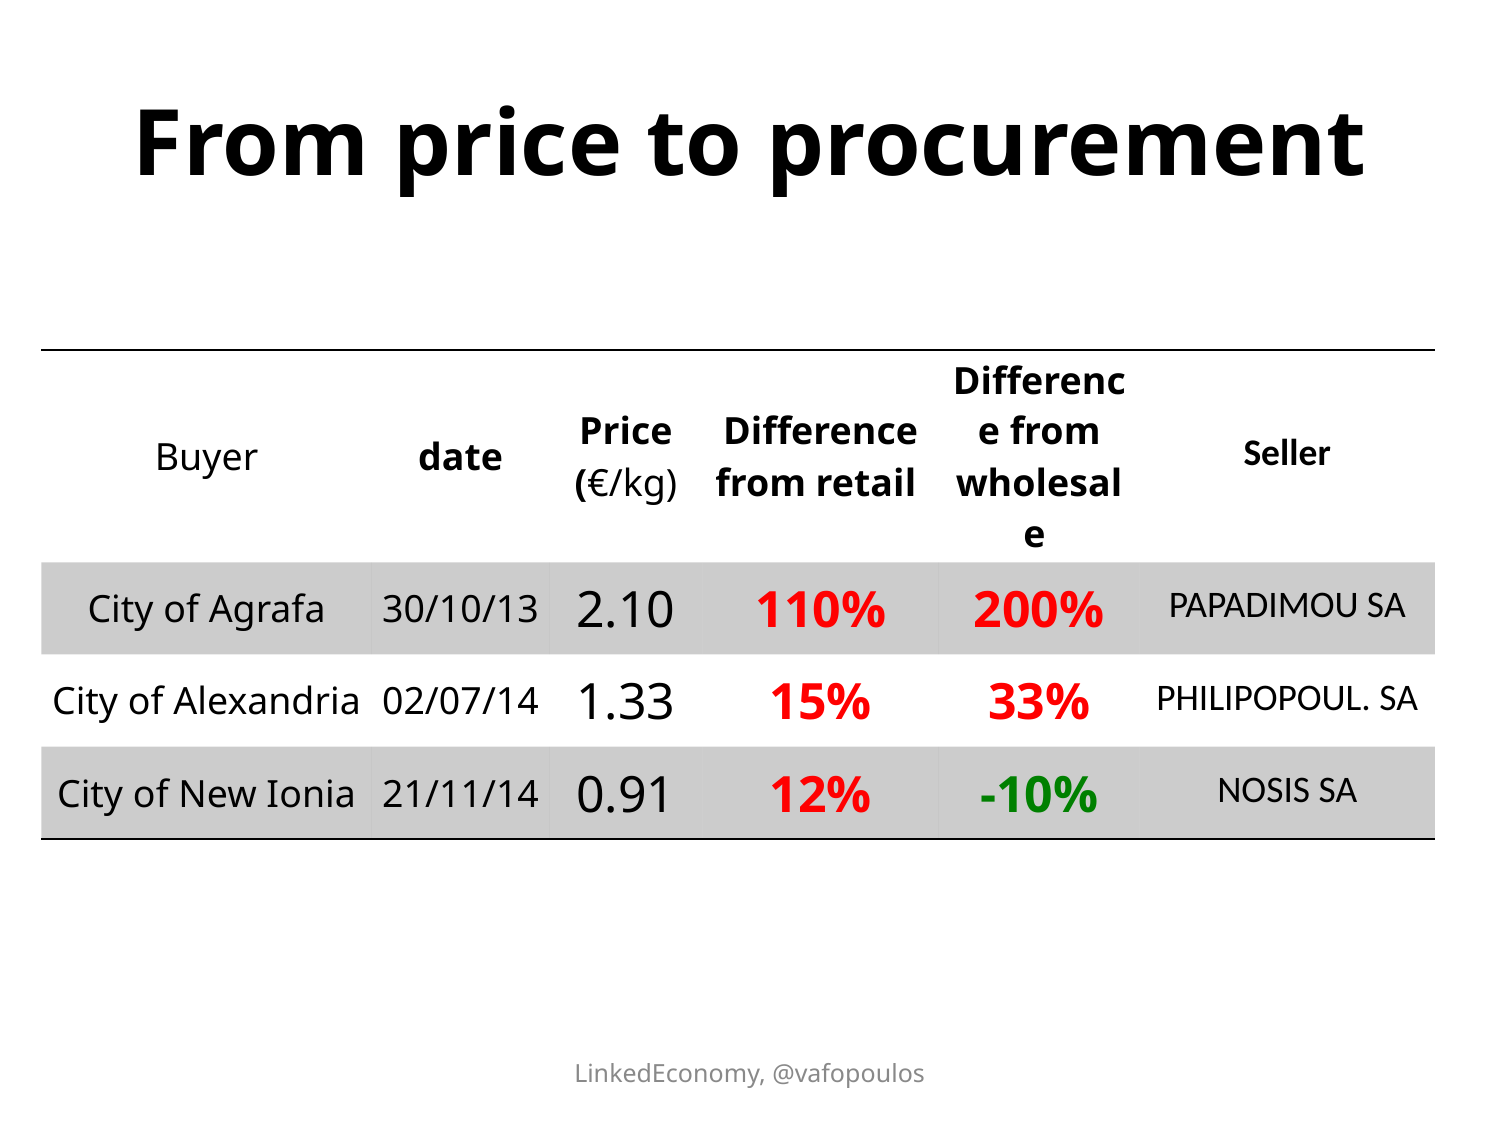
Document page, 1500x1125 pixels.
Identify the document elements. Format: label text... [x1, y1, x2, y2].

table_cell 1.33 [549, 654, 703, 747]
table_cell 12% [703, 747, 939, 838]
table_cell PHILIPOPOUL. SA [1140, 654, 1435, 747]
table_header Difference from wholesale [939, 351, 1140, 562]
table_cell 15% [703, 654, 939, 747]
table_cell 200% [939, 562, 1140, 654]
footer LinkedEconomy, @vafopoulos [512, 1042, 988, 1103]
table_header Price (€/kg) [549, 351, 703, 562]
table_cell 21/11/14 [372, 747, 549, 838]
table_cell 33% [939, 654, 1140, 747]
table_cell 0.91 [549, 747, 703, 838]
table_cell 30/10/13 [372, 562, 549, 654]
table_header Seller [1140, 351, 1435, 562]
table_cell 02/07/14 [372, 654, 549, 747]
table_cell ΝΟSIS SA [1140, 747, 1435, 838]
table_cell City of Agrafa [41, 562, 372, 654]
table_header Buyer [41, 351, 372, 562]
table_cell 110% [703, 562, 939, 654]
table_cell City of New Ionia [41, 747, 372, 838]
table_cell 2.10 [549, 562, 703, 654]
table_cell -10% [939, 747, 1140, 838]
table_cell PAPADIMOU SA [1140, 562, 1435, 654]
table_cell City of Alexandria [41, 654, 372, 747]
table_header Difference from retail [703, 351, 939, 562]
title From price to procurement [75, 45, 1425, 233]
table_header date [372, 351, 549, 562]
